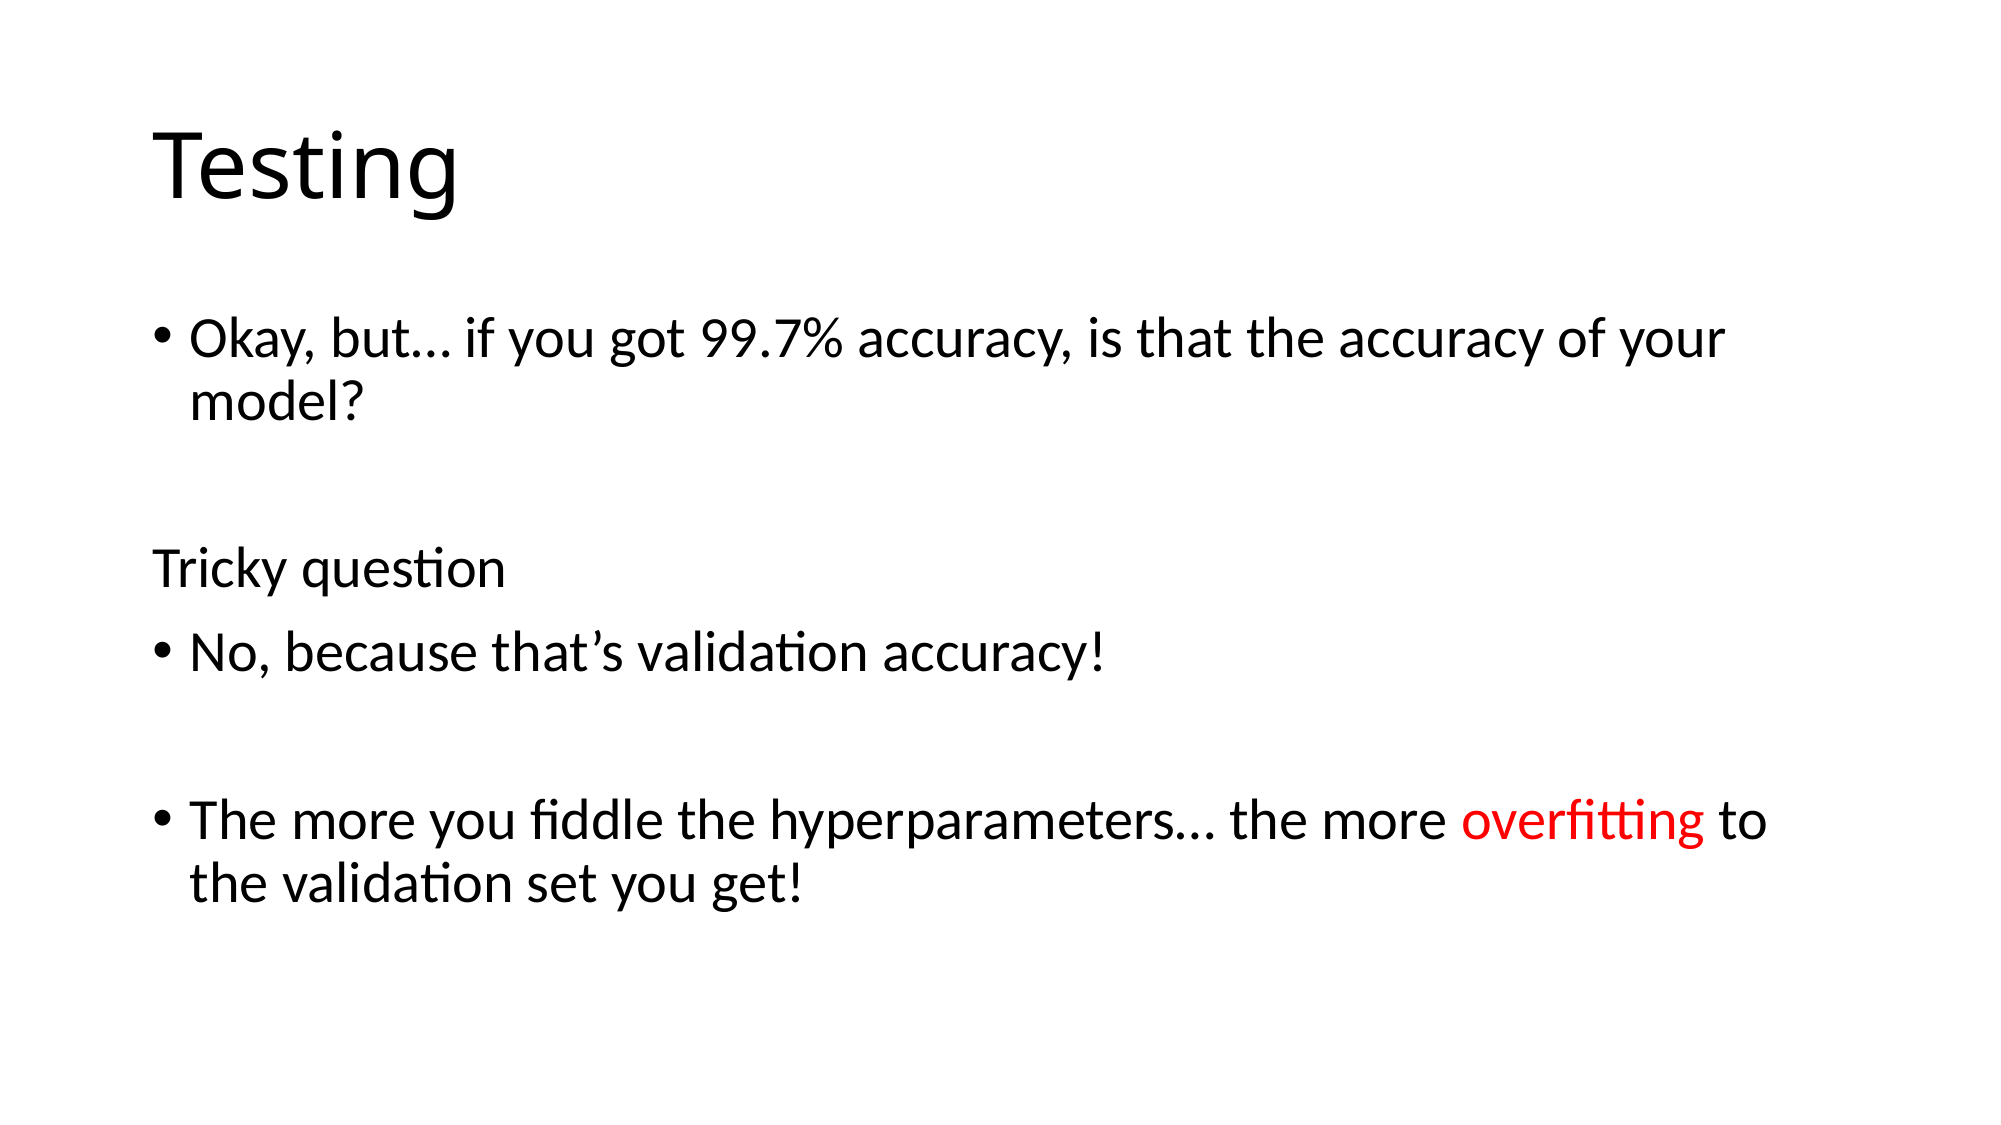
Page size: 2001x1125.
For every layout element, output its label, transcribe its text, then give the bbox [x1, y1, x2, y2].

list Okay, but… if you got 99.7% accuracy, is that the accuracy of your model? Tricky question No, because that’s validation accuracy! The more you fiddle the hyperparameters… the more overfitting to the validation set you get! [137, 299, 1863, 1014]
title Testing [137, 59, 1863, 278]
